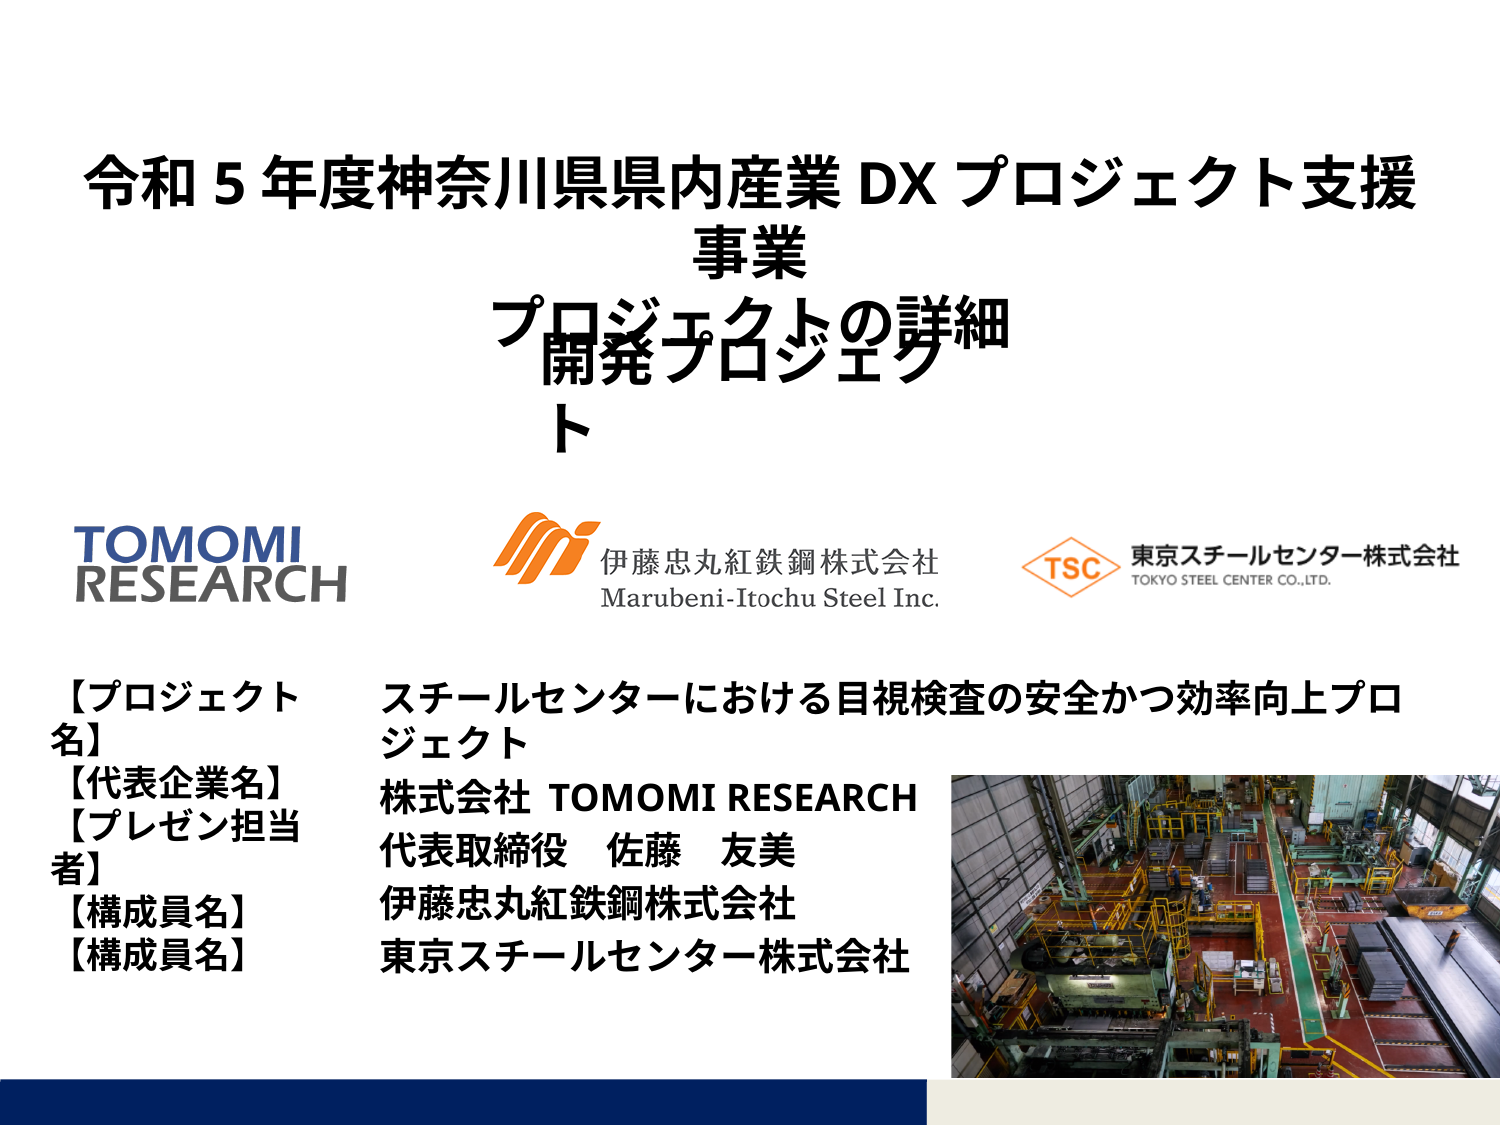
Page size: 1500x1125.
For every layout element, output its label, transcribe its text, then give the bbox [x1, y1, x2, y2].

subtitle 【プロジェクト名】 【代表企業名】 【プレゼン担当者】 【構成員名】 【構成員名】 [35, 667, 364, 986]
text_box 開発プロジェクト [527, 336, 973, 447]
text_box スチールセンターにおける目視検査の安全かつ効率向上プロジェクト 株式会社 TOMOMI RESEARCH 代表取締役 佐藤 友美 伊藤忠丸紅鉄鋼株式会社 東京スチールセンター株式会社 [364, 667, 1479, 986]
picture [493, 512, 939, 608]
title 令和5年度神奈川県県内産業DXプロジェクト支援事業 プロジェクトの詳細 [48, 139, 1452, 381]
picture [951, 774, 1500, 1078]
picture [68, 517, 368, 608]
picture [1012, 524, 1475, 609]
